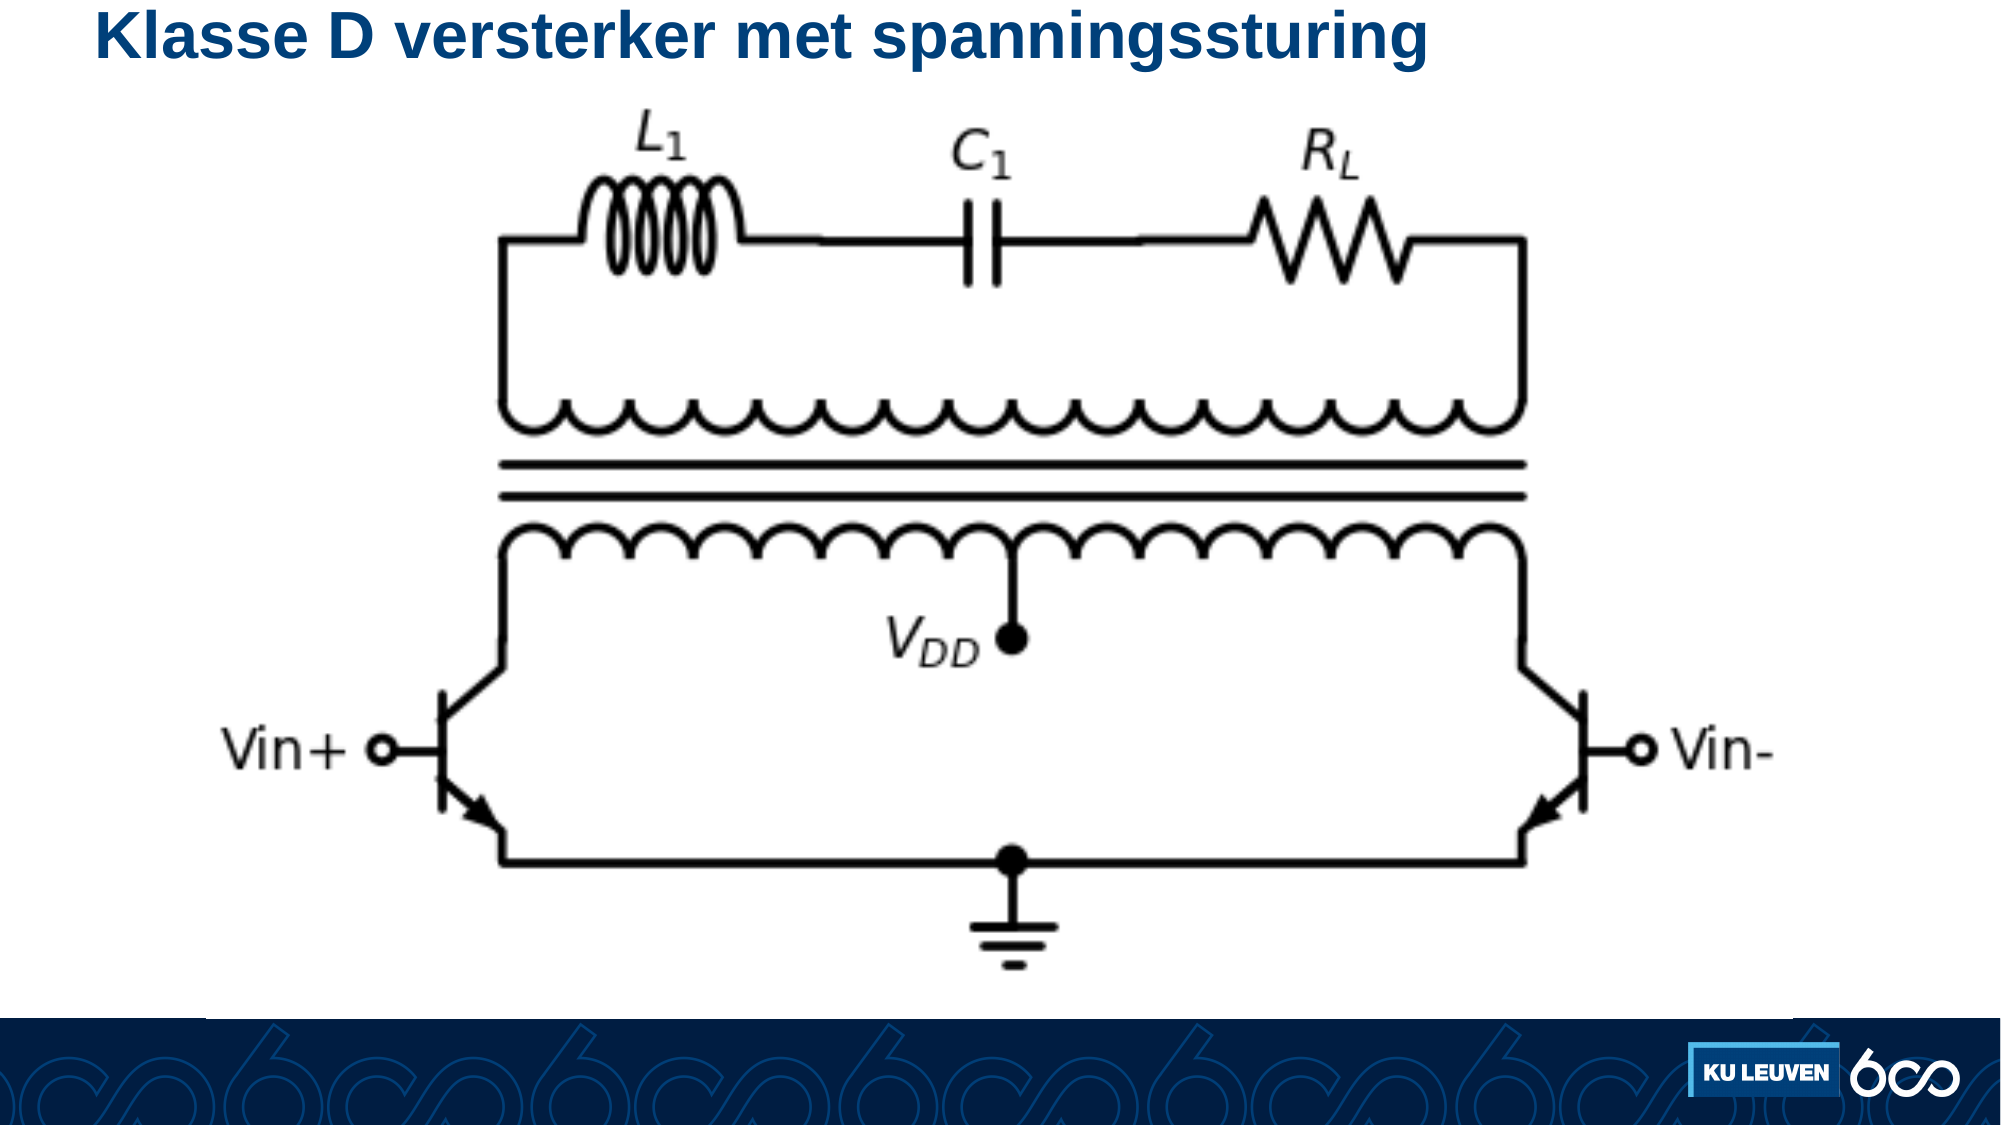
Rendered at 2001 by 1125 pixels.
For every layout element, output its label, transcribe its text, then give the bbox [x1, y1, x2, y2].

picture [0, 88, 2001, 1125]
title Klasse D versterker met spanningssturing [94, 0, 1906, 108]
